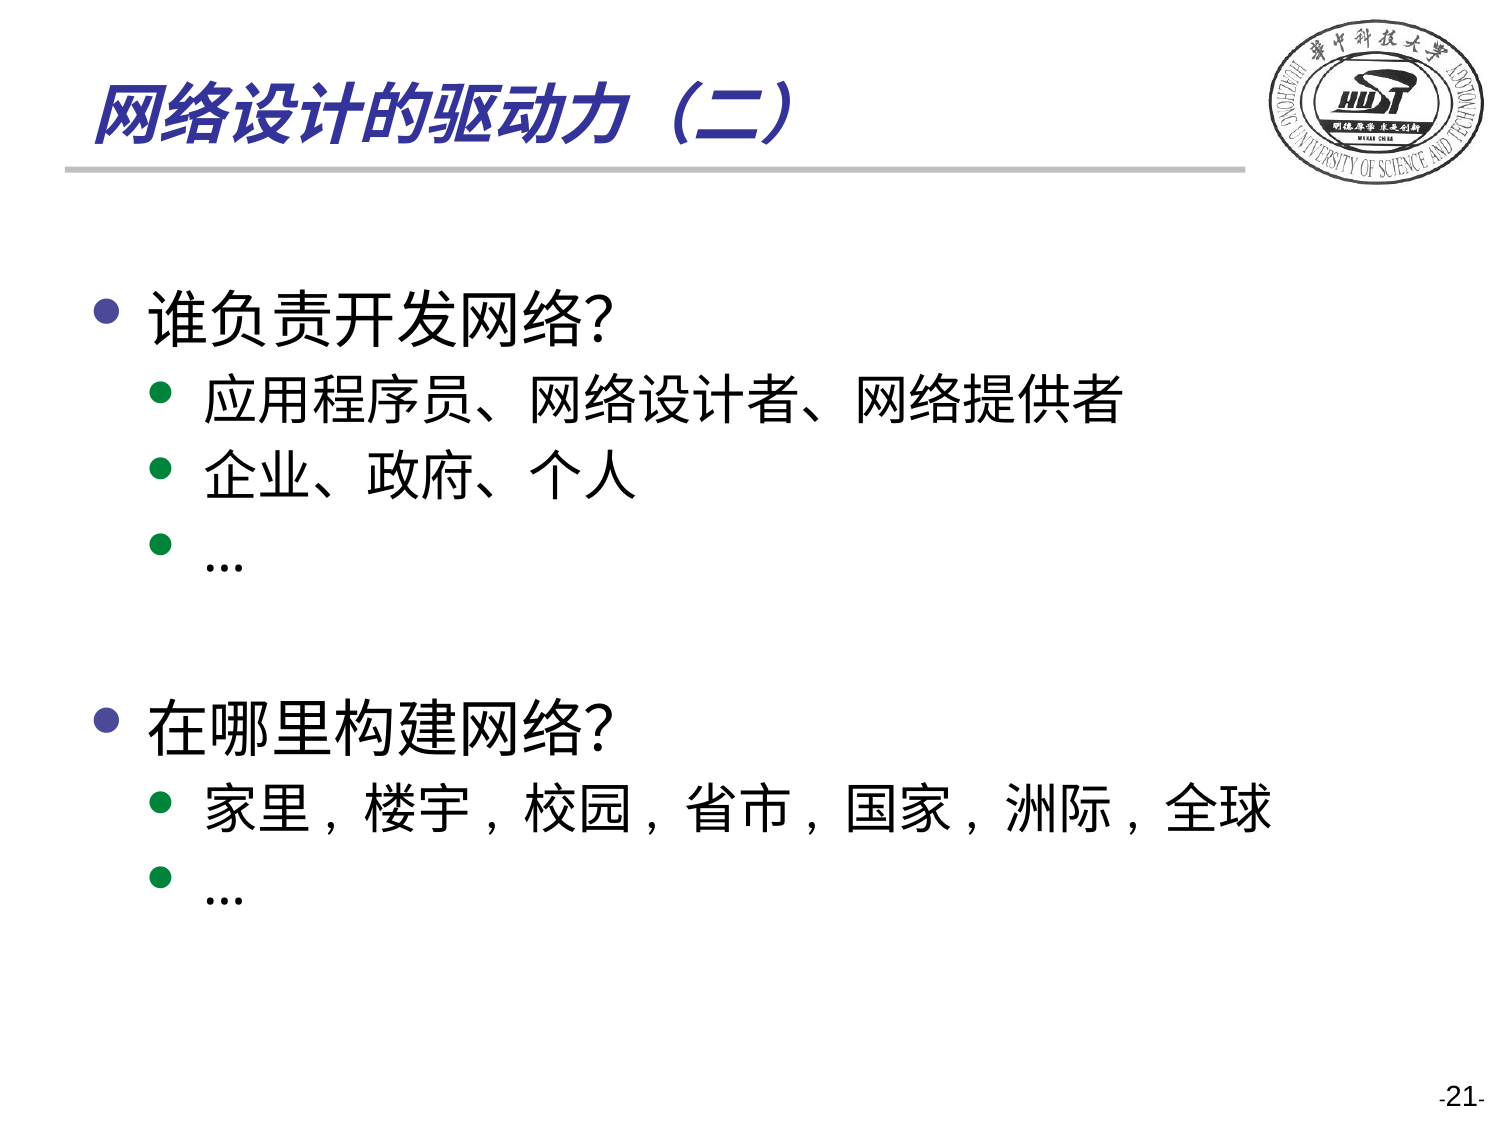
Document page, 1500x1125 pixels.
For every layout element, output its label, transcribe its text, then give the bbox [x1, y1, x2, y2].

text_box -21- [1425, 1070, 1500, 1125]
picture [1257, 18, 1489, 185]
title 网络设计的驱动力（二） [76, 42, 1315, 160]
list 谁负责开发网络？ 应用程序员、网络设计者、网络提供者 企业、政府、个人 … 在哪里构建网络？ 家里, 楼宇, 校园, 省市, 国家, 洲际, 全球 … [75, 184, 1425, 1125]
